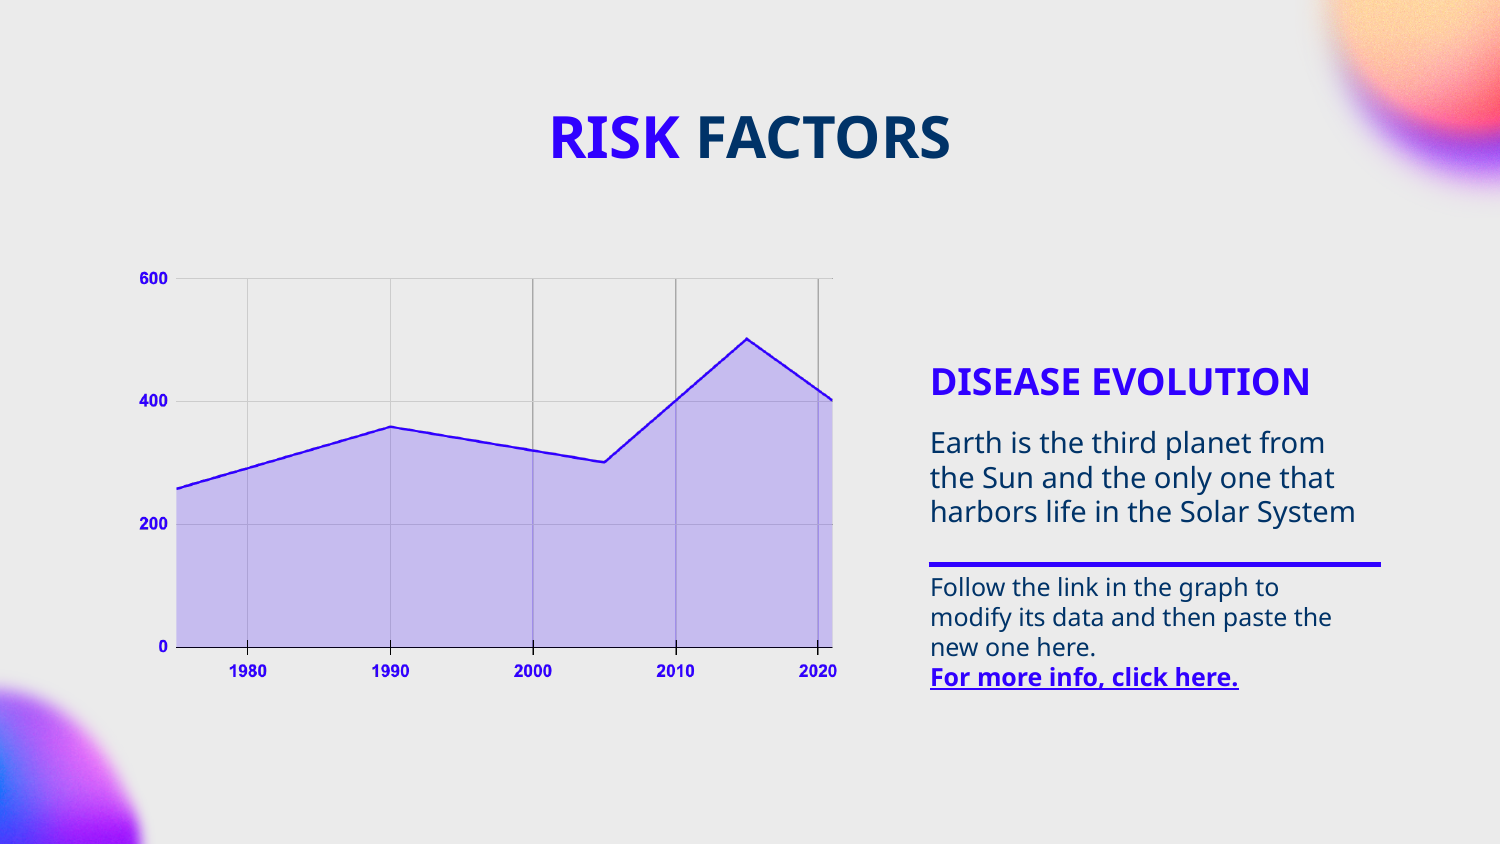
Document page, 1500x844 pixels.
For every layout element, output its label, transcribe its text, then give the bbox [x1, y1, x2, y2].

picture [1295, 0, 1500, 218]
picture [0, 246, 855, 844]
subtitle Follow the link in the graph to modify its data and then paste the new one here. For more info, click here. [914, 586, 1384, 681]
title RISK FACTORS [116, 88, 1383, 183]
text_box Earth is the third planet from the Sun and the only one that harbors life in the Solar System [914, 417, 1383, 536]
text_box DISEASE EVOLUTION [914, 344, 1383, 416]
